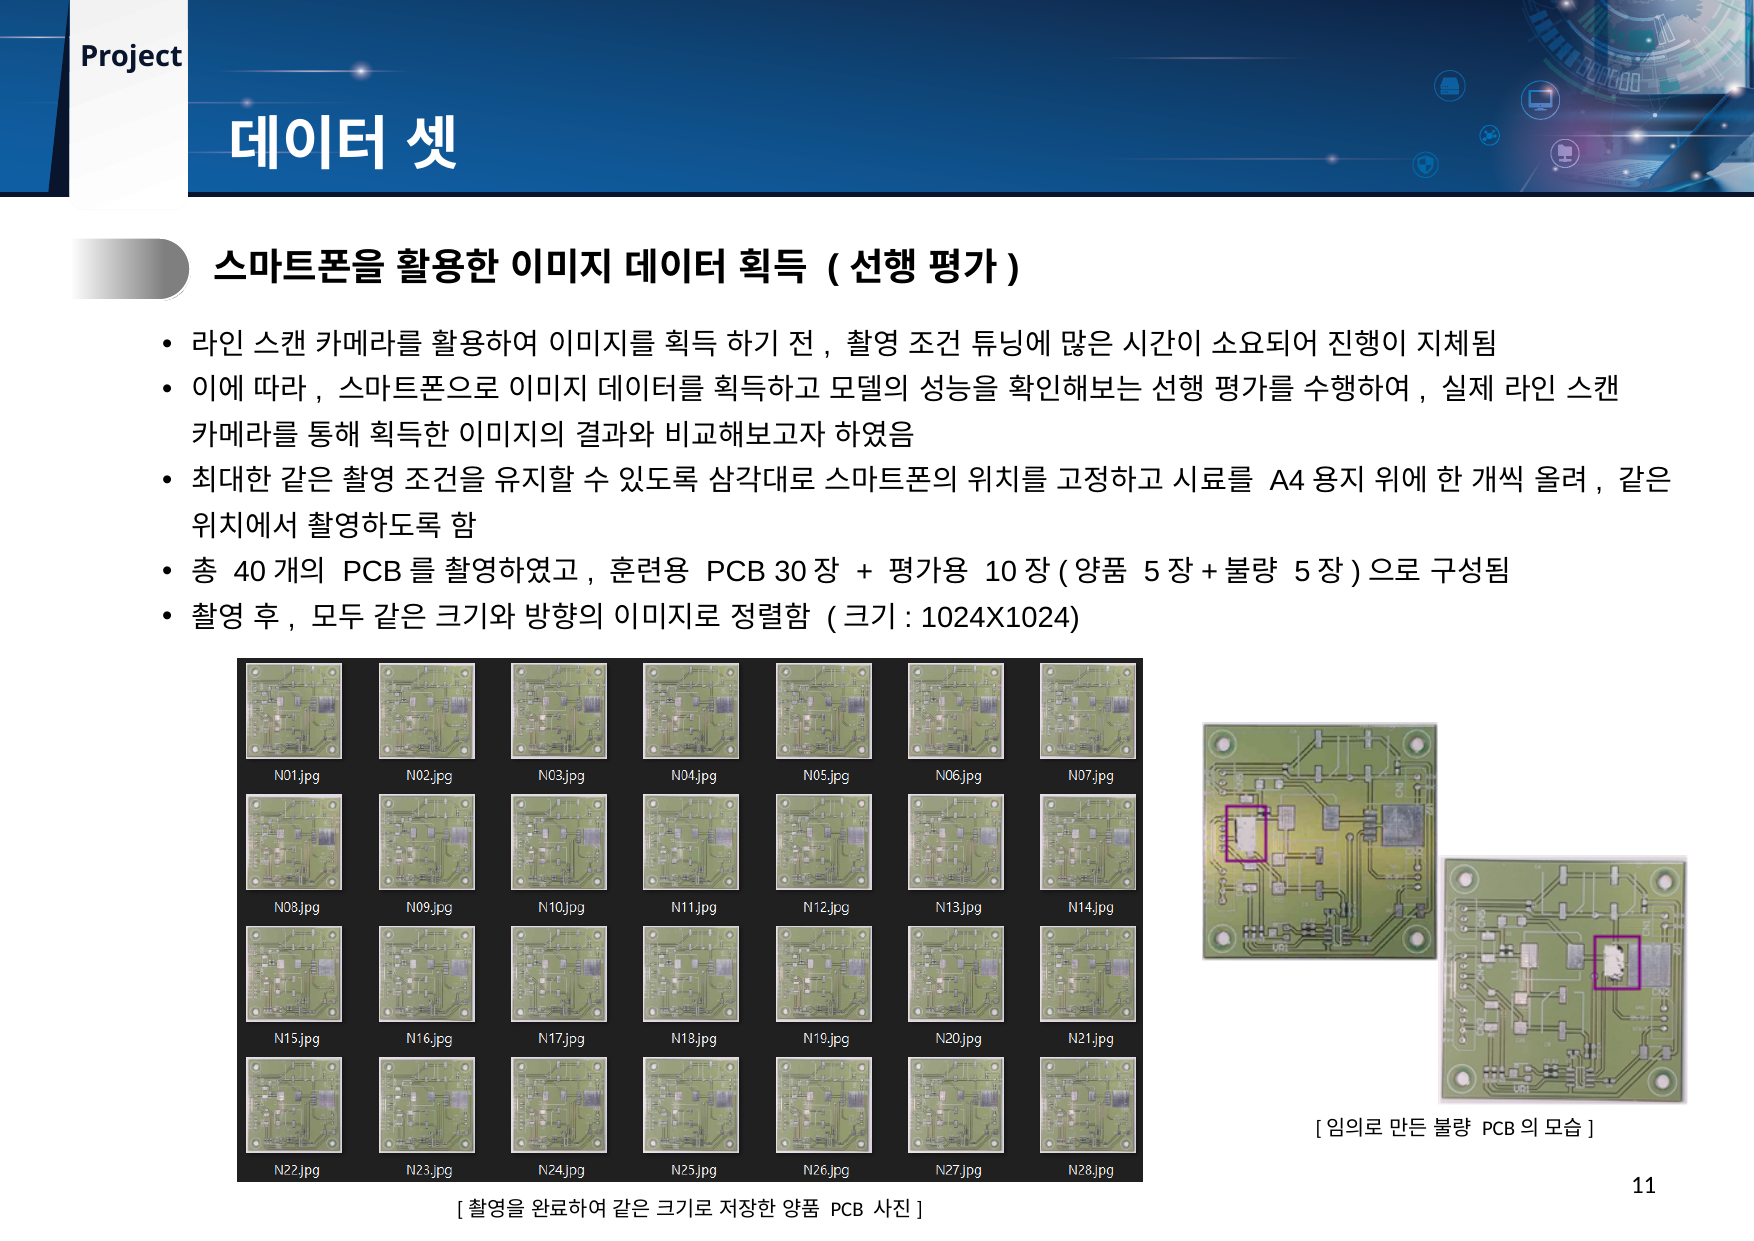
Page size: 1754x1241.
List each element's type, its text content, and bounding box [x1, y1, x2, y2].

picture [237, 658, 1143, 1182]
text_box [임의로 만든 불량 PCB의 모습] [1155, 1107, 1754, 1148]
text_box 라인 스캔 카메라를 활용하여 이미지를 획득 하기 전, 촬영 조건 튜닝에 많은 시간이 소요되어 진행이 지체됨 이에 따라, 스마트폰으로 이미지 데이터를 획득하고 모델의 성능을 확인해보는 선행 평가를 수행하여, 실제 라인 스캔 카메라를 통해 획득한 이미지의 결과와 비교해보고자 하였음 최대한 같은 촬영 조건을 유지할 수 있도록 삼각대로 스마트폰의 위치를 고정하고 시료를 A4용지 위에 한 개씩 올려, 같은 위치에서 촬영하도록 함 총 40개의 PCB를 촬영하였고, 훈련용 PCB 30장 + 평가용 10장(양품 5장+불량 5장)으로 구성됨 촬영 후, 모두 같은 크기와 방향의 이미지로 정렬함 (크기: 1024X1024) [147, 307, 1692, 641]
text_box [촬영을 완료하여 같은 크기로 저장한 양품 PCB 사진] [390, 1188, 989, 1229]
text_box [70, 237, 1143, 301]
picture [0, 0, 69, 192]
text_box 데이터 셋 [213, 98, 1522, 184]
text_box 11 [1616, 1160, 1752, 1206]
picture [1202, 722, 1689, 1107]
picture [188, 0, 1754, 192]
